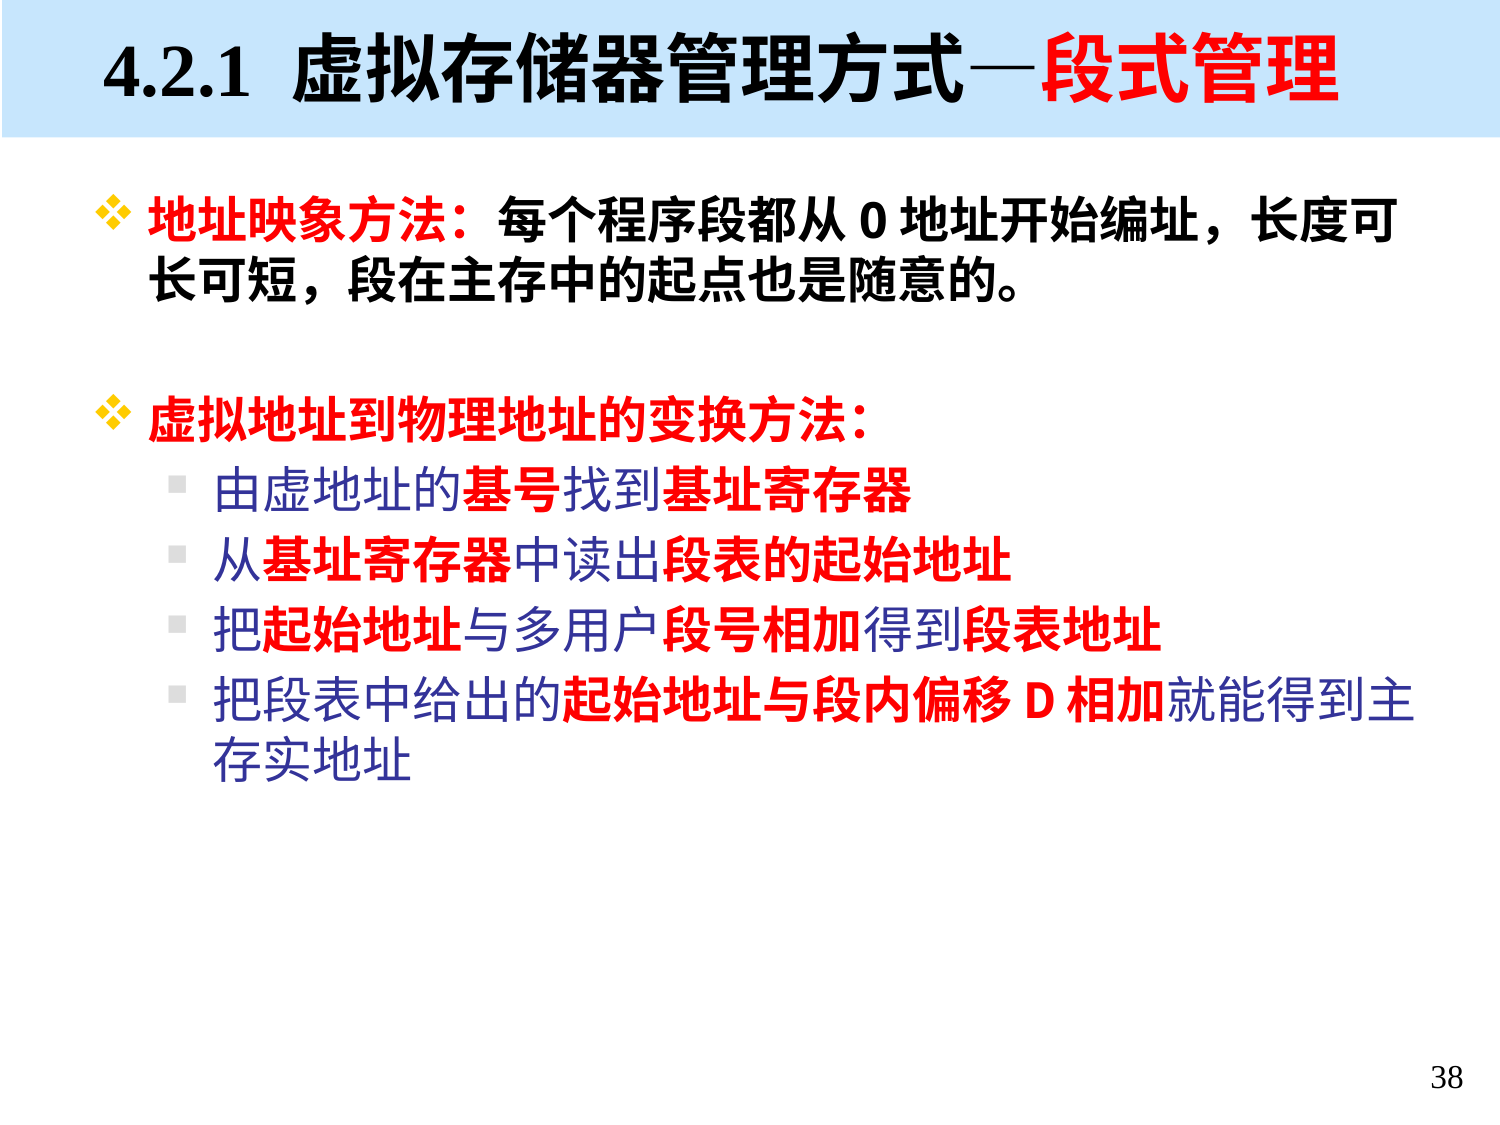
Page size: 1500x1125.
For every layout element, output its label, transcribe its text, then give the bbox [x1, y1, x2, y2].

list 地址映象方法：每个程序段都从0地址开始编址，长度可长可短，段在主存中的起点也是随意的。 虚拟地址到物理地址的变换方法： 由虚地址的基号找到基址寄存器 从基址寄存器中读出段表的起始地址 把起始地址与多用户段号相加得到段表地址 把段表中给出的起始地址与段内偏移D相加就能得到主存实地址 [75, 180, 1450, 1038]
title 4.2.1 虚拟存储器管理方式—段式管理 [88, 16, 1377, 117]
